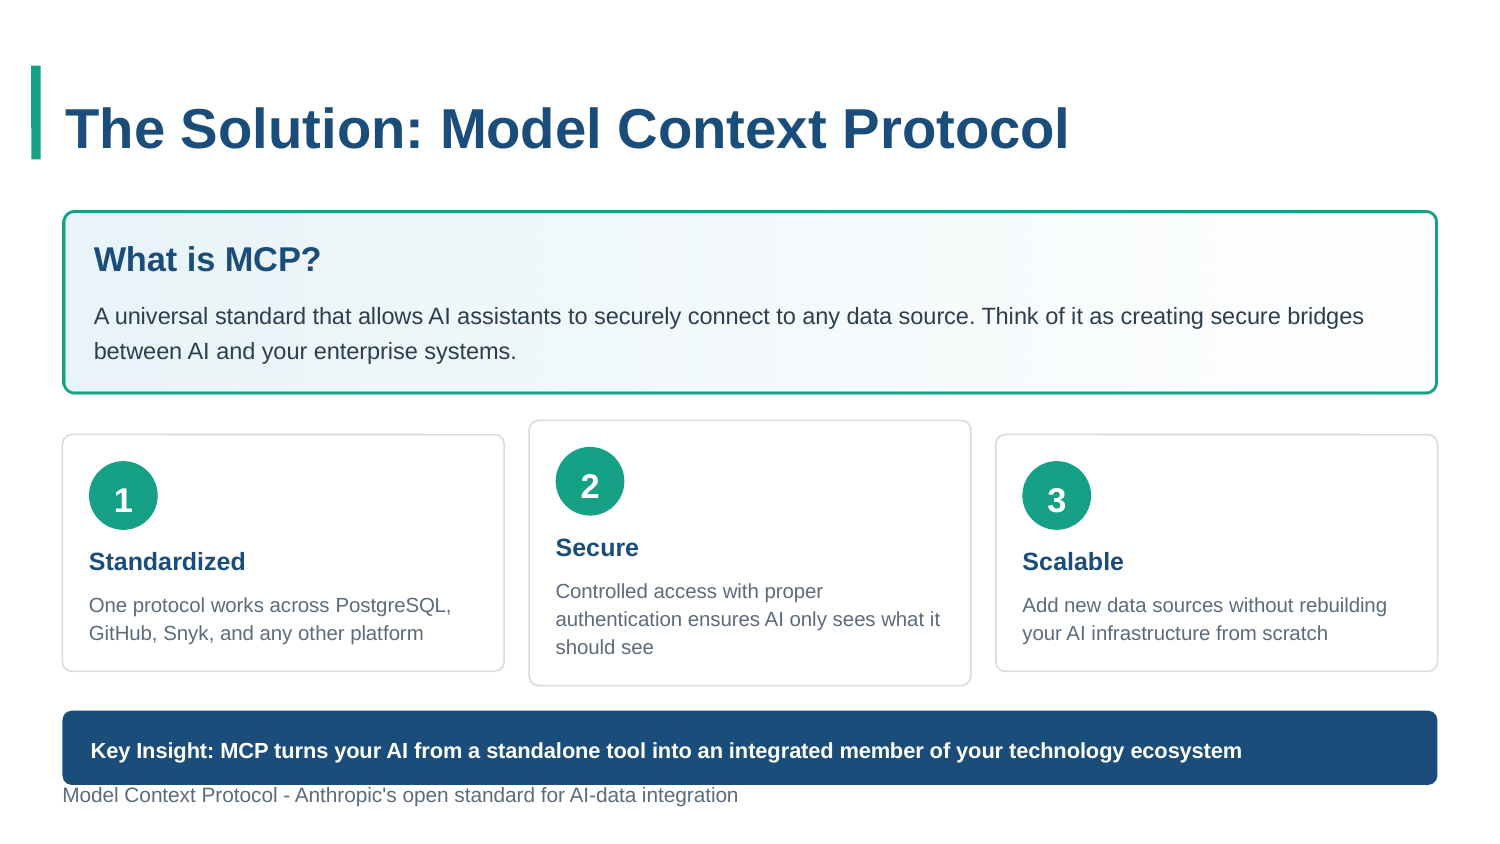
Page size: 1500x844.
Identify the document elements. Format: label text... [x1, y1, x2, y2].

text_box Controlled access with proper authentication ensures AI only sees what it should see [555, 573, 952, 659]
text_box 2 [580, 457, 601, 506]
text_box Model Context Protocol - Anthropic's open standard for AI-data integration [62, 781, 1465, 807]
text_box [529, 420, 971, 686]
text_box 1 [113, 471, 134, 520]
text_box One protocol works across PostgreSQL, GitHub, Snyk, and any other platform [89, 587, 486, 645]
text_box [88, 461, 158, 530]
text_box [62, 434, 505, 672]
text_box [1022, 461, 1092, 530]
picture [62, 208, 1438, 396]
text_box Scalable [1022, 545, 1419, 576]
text_box [995, 434, 1438, 672]
text_box [62, 710, 1438, 781]
text_box Key Insight: MCP turns your AI from a standalone tool into an integrated member of your technology ecosystem [90, 732, 1436, 763]
text_box Standardized [89, 545, 486, 576]
text_box Add new data sources without rebuilding your AI infrastructure from scratch [1022, 587, 1419, 645]
text_box Secure [555, 531, 952, 562]
text_box 3 [1047, 471, 1067, 520]
text_box The Solution: Model Context Protocol [65, 103, 1092, 160]
text_box [555, 446, 625, 516]
